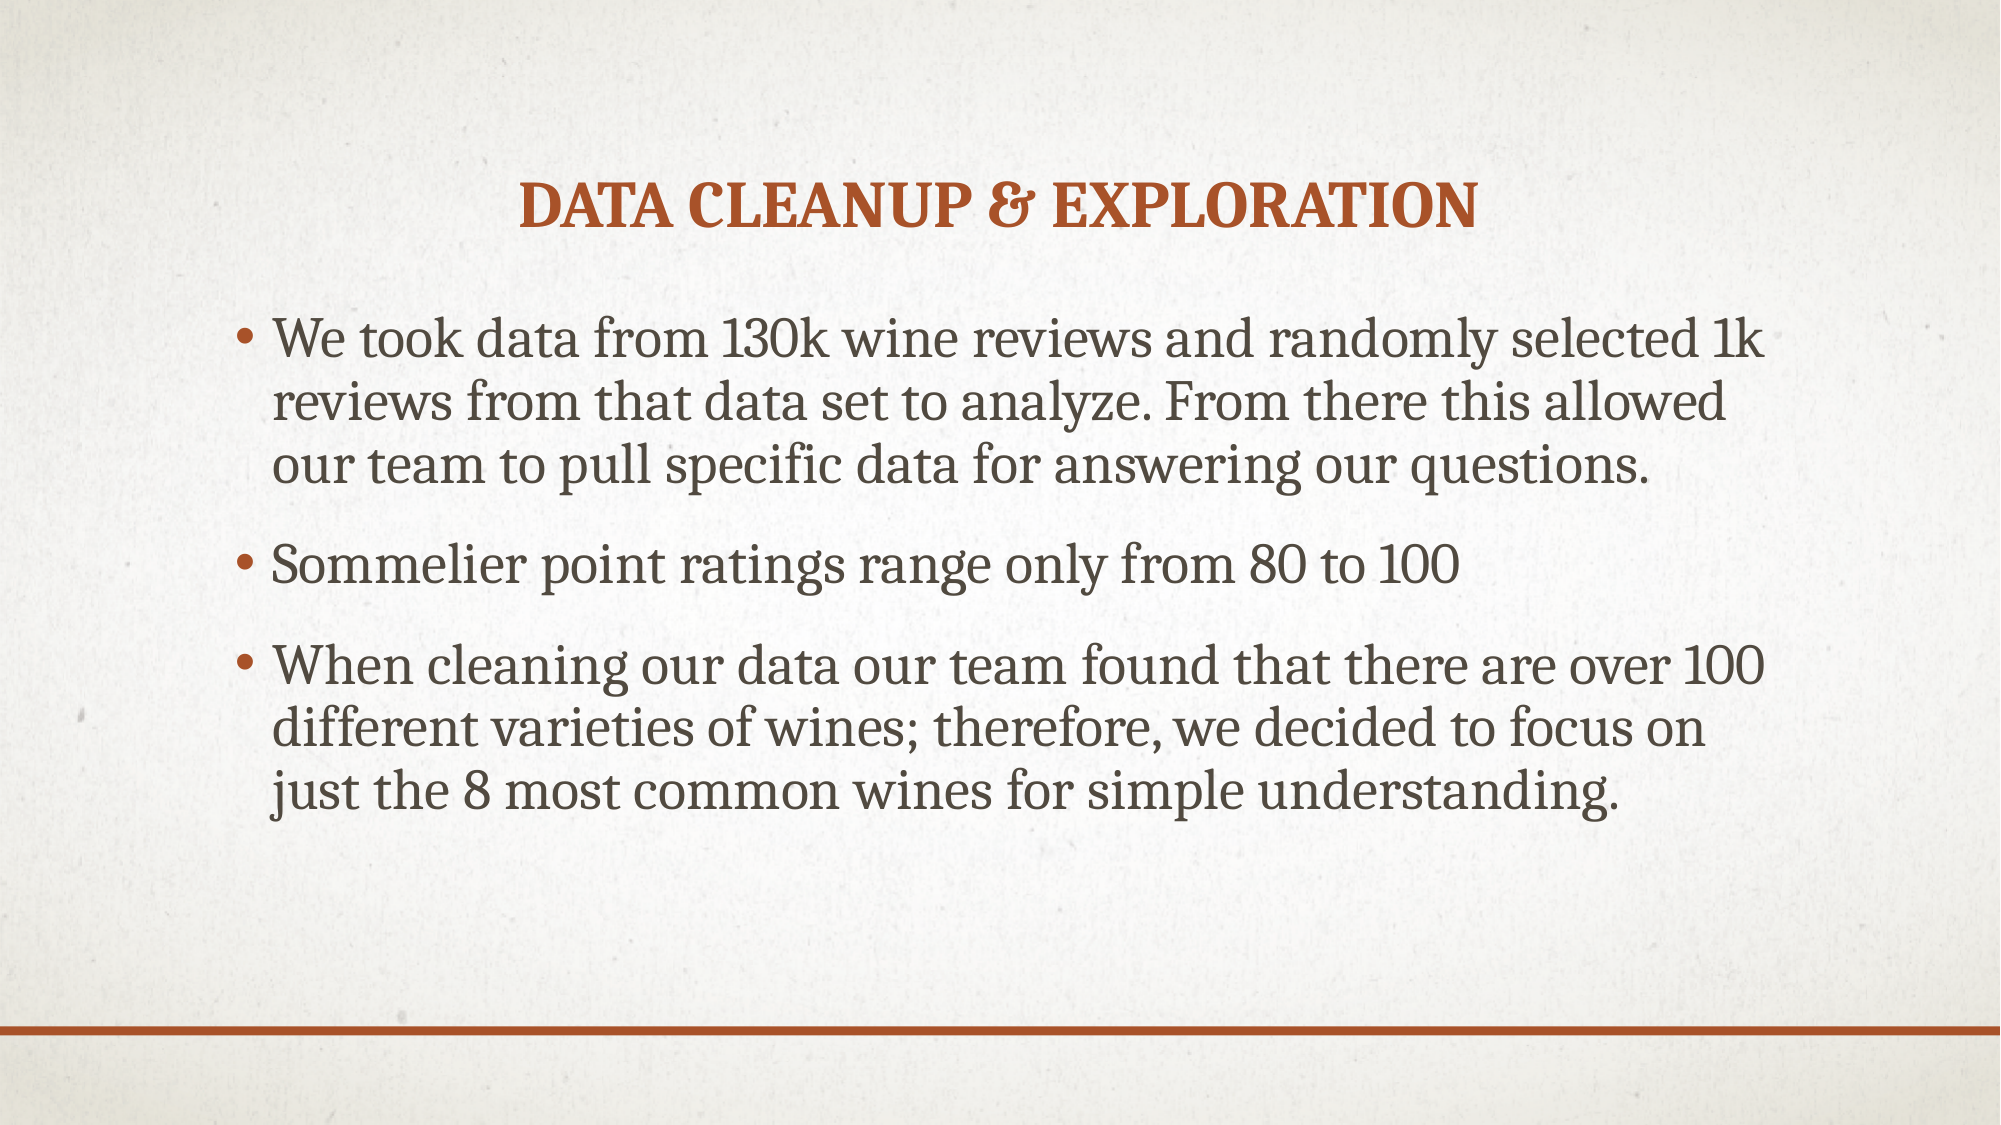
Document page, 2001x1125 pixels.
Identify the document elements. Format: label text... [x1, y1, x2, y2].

list We took data from 130k wine reviews and randomly selected 1k reviews from that data set to analyze. From there this allowed our team to pull specific data for answering our questions. Sommelier point ratings range only from 80 to 100 When cleaning our data our team found that there are over 100 different varieties of wines; therefore, we decided to focus on just the 8 most common wines for simple understanding. [212, 299, 1788, 975]
title Data Cleanup & Exploration [212, 62, 1788, 250]
picture [0, 0, 2001, 1125]
